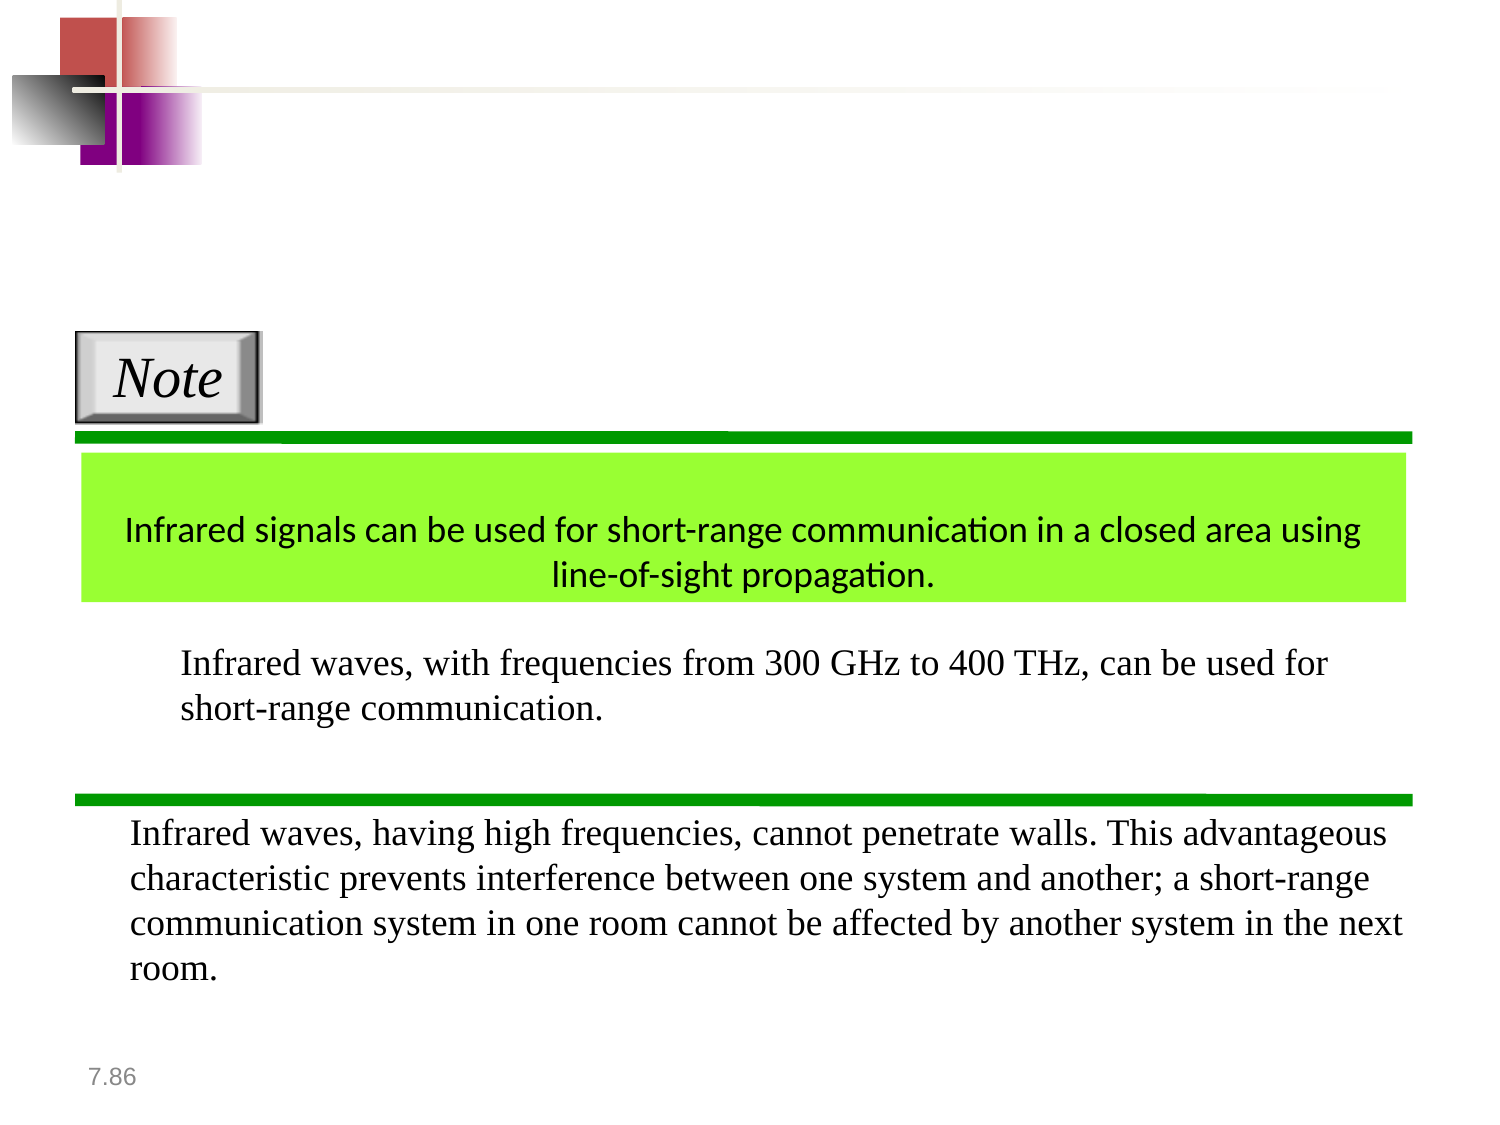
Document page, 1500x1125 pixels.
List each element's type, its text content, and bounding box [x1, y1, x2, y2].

text_box Infrared waves, with frequencies from 300 GHz to 400 THz, can be used for short-range communication. [165, 630, 1359, 736]
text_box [74, 331, 263, 426]
text_box [116, 93, 122, 173]
text_box [141, 93, 202, 165]
text_box [122, 93, 141, 165]
text_box [116, 0, 122, 87]
text_box Infrared signals can be used for short-range communication in a closed area using line-of-sight propagation. [81, 452, 1407, 603]
text_box [60, 17, 116, 86]
text_box Infrared waves, having high frequencies, cannot penetrate walls. This advantageous characteristic prevents interference between one system and another; a short-range communication system in one room cannot be affected by another system in the next room. [115, 800, 1465, 996]
text_box [72, 87, 1423, 93]
text_box [12, 75, 105, 145]
slide_number 7.86 [87, 1060, 153, 1091]
text_box [122, 17, 177, 86]
text_box [80, 93, 116, 165]
